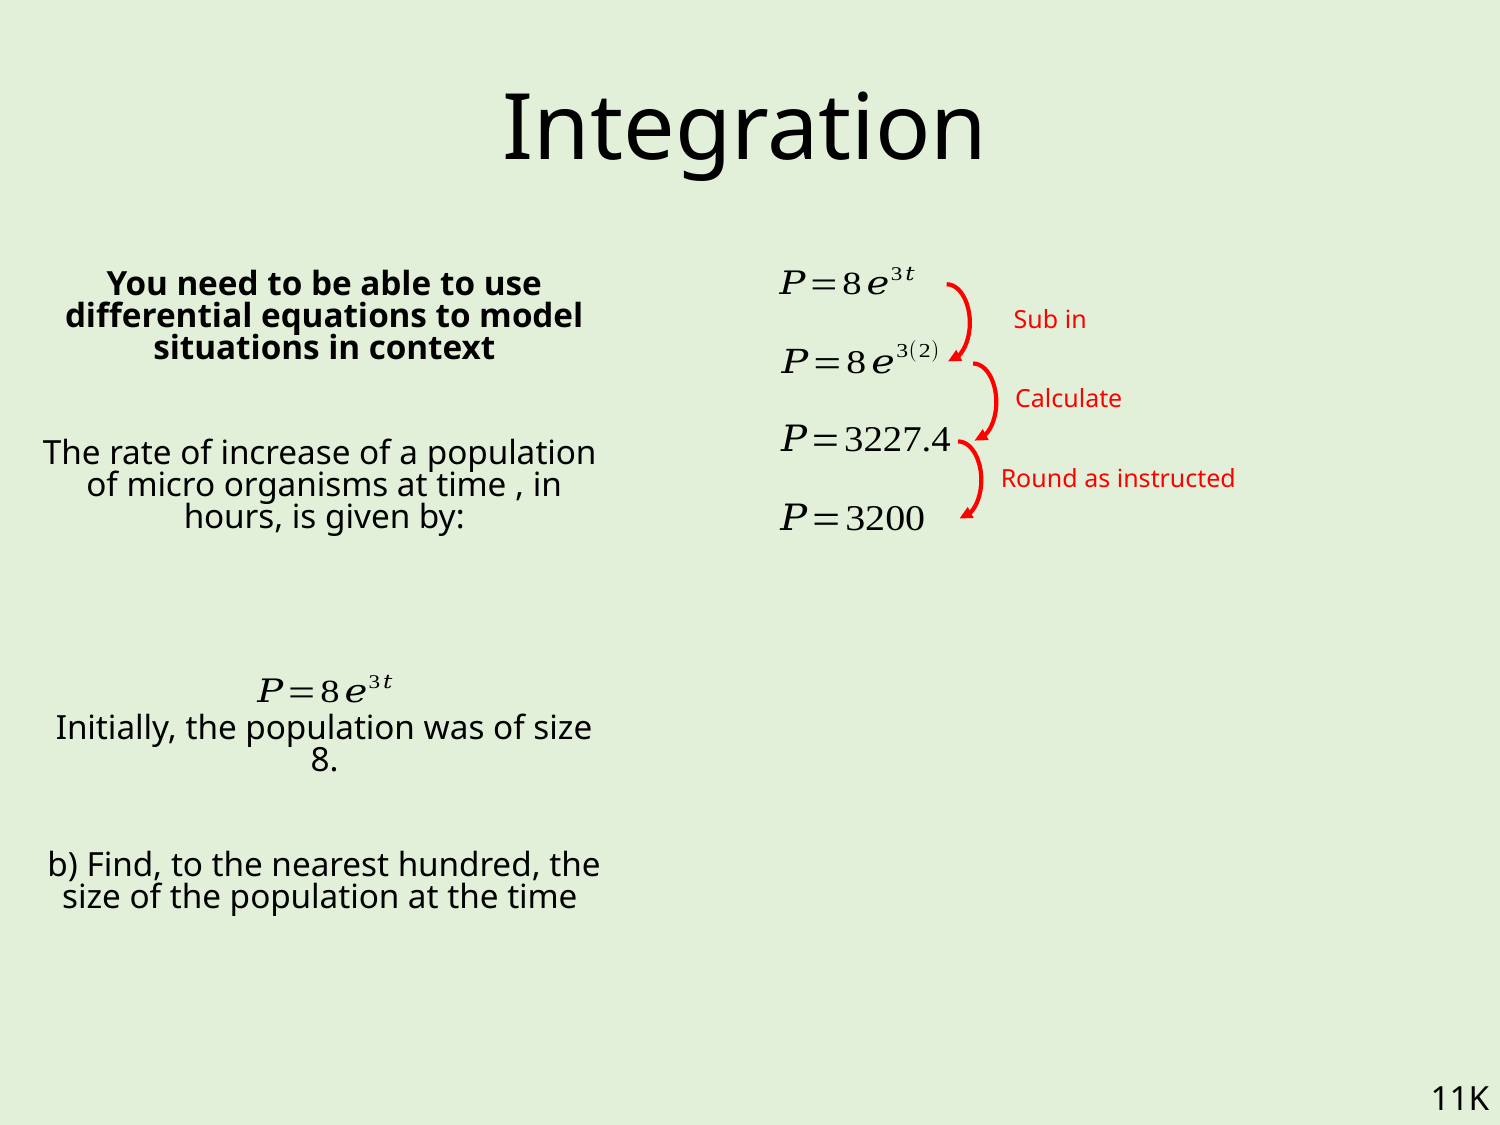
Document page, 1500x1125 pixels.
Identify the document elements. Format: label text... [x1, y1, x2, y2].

text_box 11K [1415, 1069, 1500, 1125]
title Integration [98, 21, 1393, 239]
text_box [973, 362, 994, 441]
text_box Round as instructed [978, 454, 1259, 500]
text_box [946, 283, 971, 362]
text_box [958, 440, 979, 519]
text_box Calculate [994, 375, 1143, 421]
